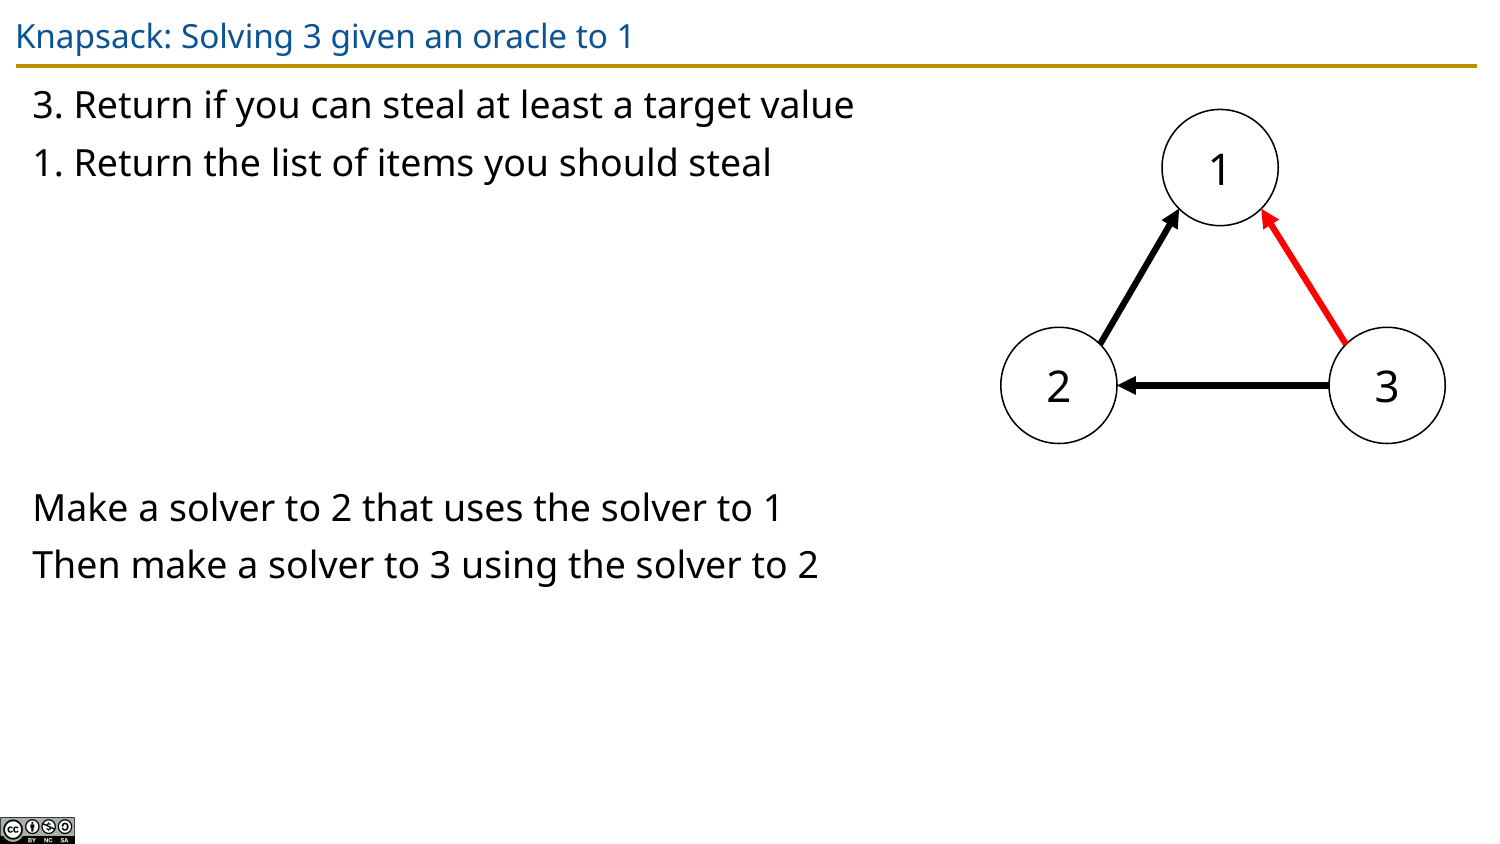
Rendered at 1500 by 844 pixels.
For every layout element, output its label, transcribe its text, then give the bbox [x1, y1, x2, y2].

list 3. Return if you can steal at least a target value 1. Return the list of items you should steal Make a solver to 2 that uses the solver to 1 Then make a solver to 3 using the solver to 2 [17, 65, 1475, 627]
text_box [1099, 208, 1180, 345]
text_box 2 [1000, 327, 1117, 444]
text_box 3 [1329, 327, 1446, 444]
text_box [1260, 208, 1347, 345]
title Knapsack: Solving 3 given an oracle to 1 [0, 0, 1398, 65]
picture [0, 817, 75, 844]
text_box 1 [1162, 109, 1279, 226]
